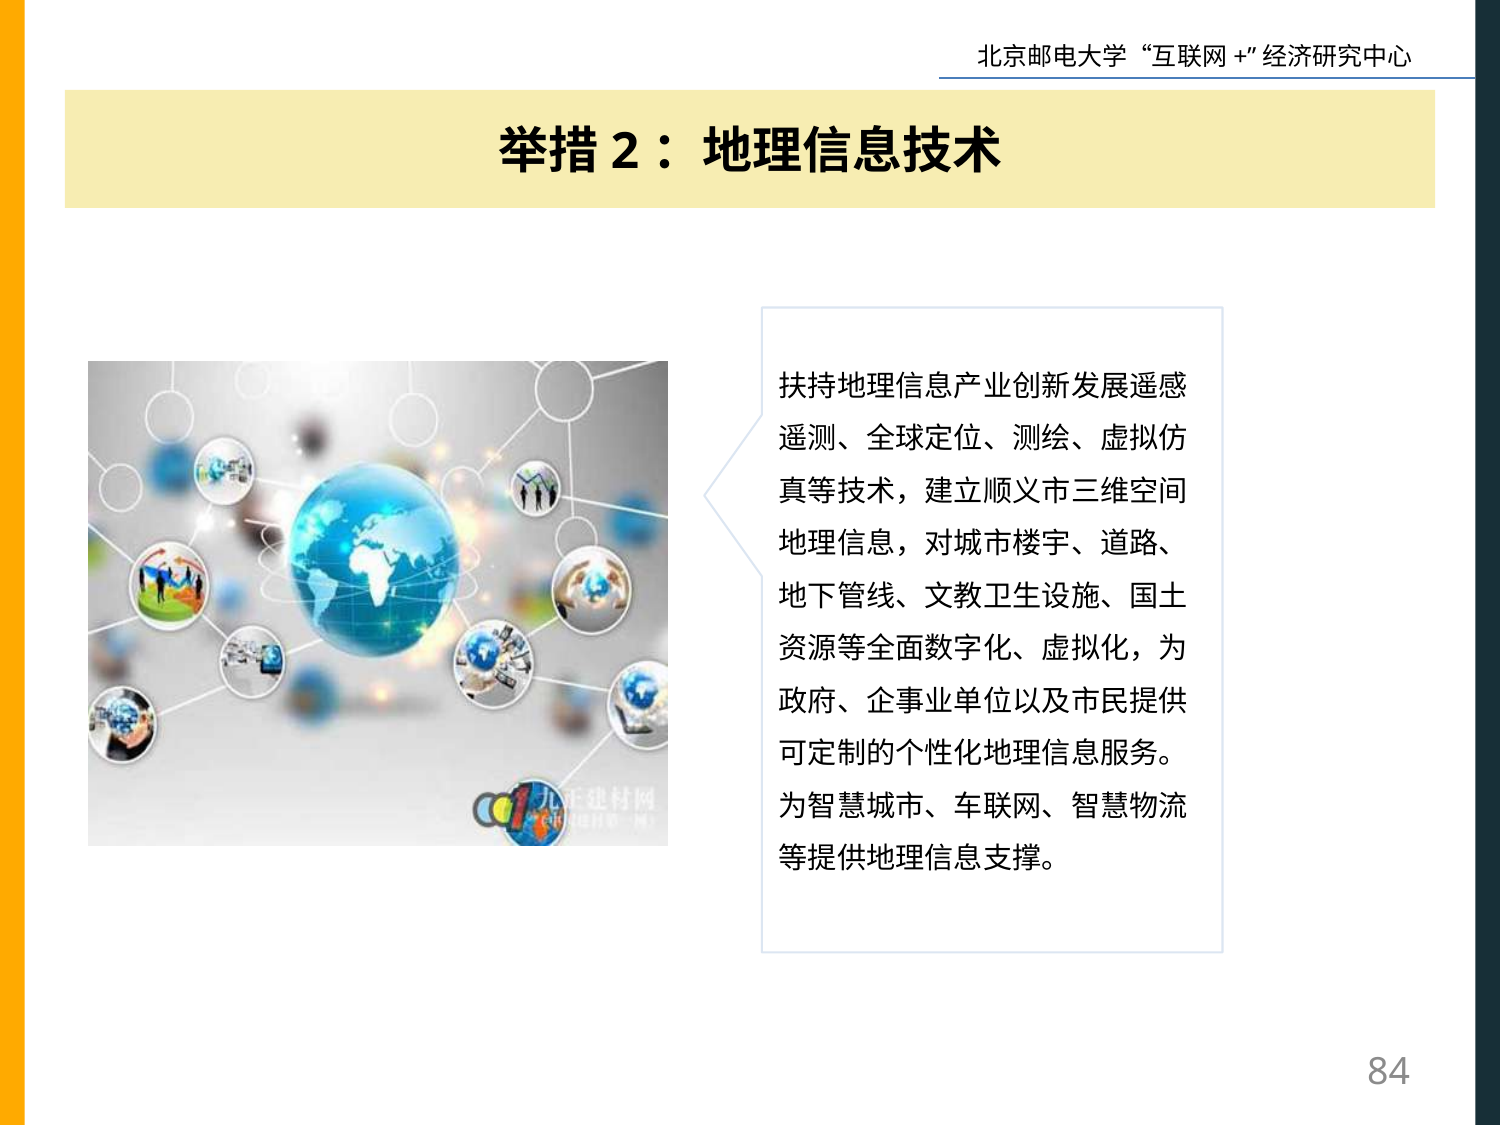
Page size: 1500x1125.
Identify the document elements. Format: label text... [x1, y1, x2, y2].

text_box 举措2：地理信息技术 [63, 88, 1437, 210]
picture [88, 361, 668, 847]
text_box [667, 396, 1318, 859]
slide_number 84 [1074, 1042, 1425, 1103]
